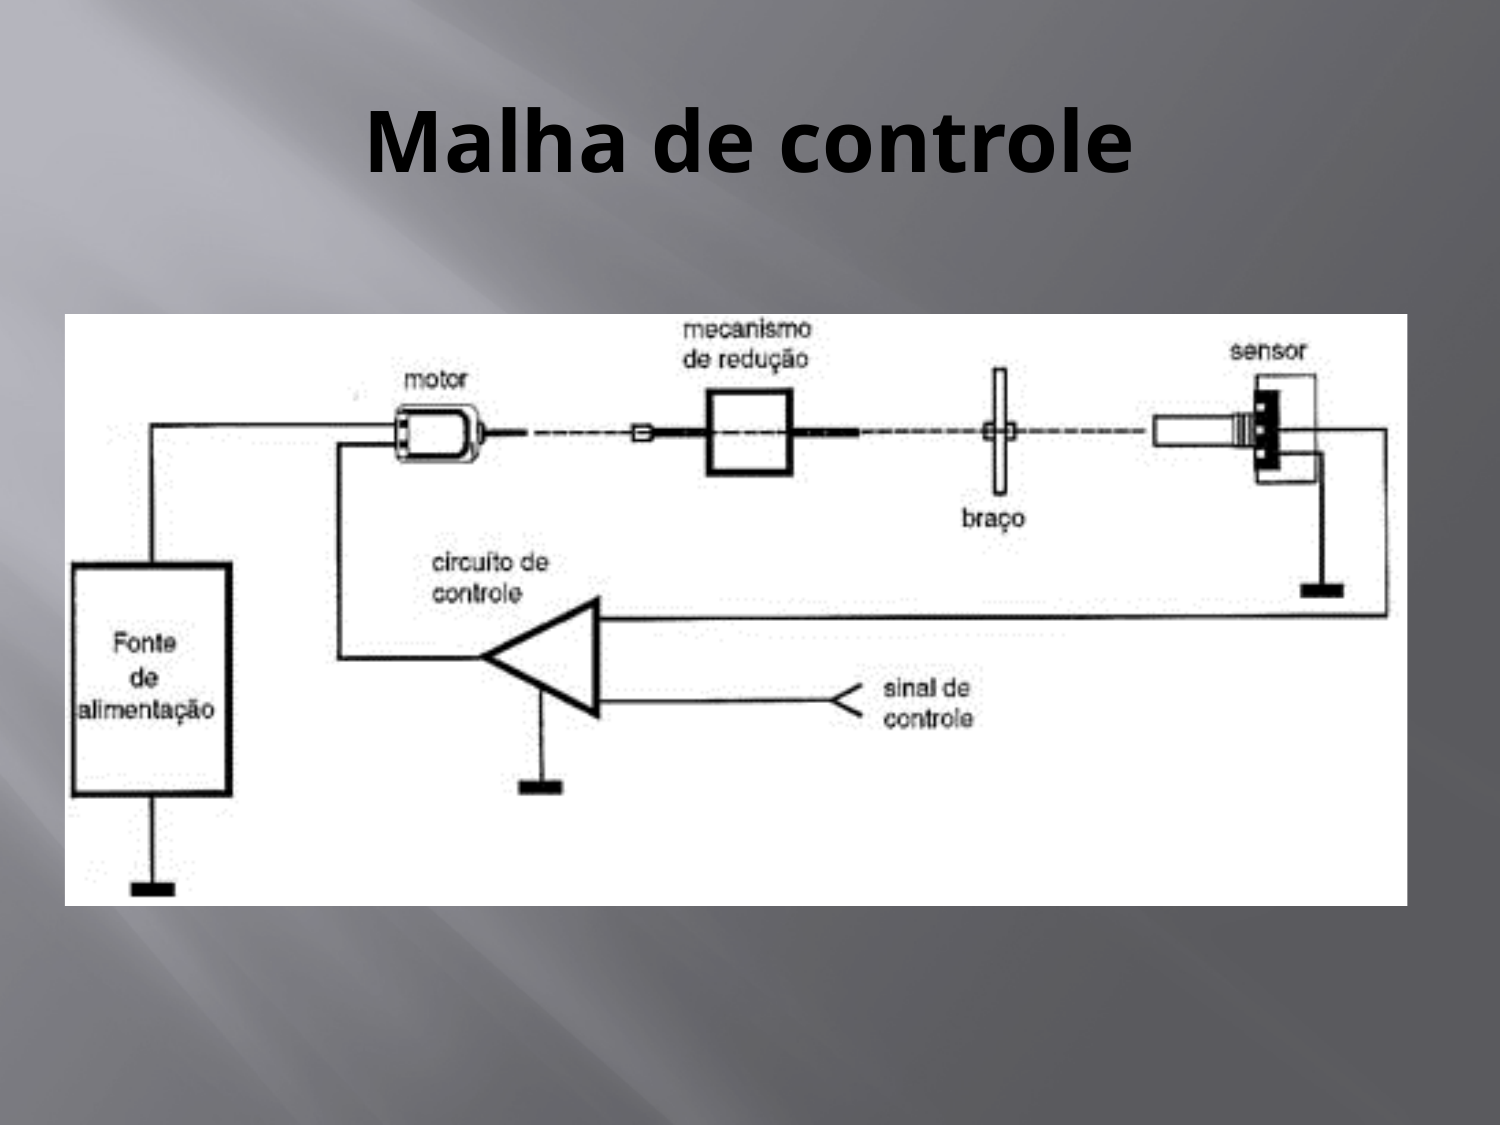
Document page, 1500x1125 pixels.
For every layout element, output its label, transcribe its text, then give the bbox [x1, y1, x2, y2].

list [64, 314, 1408, 906]
title Malha de controle [75, 45, 1425, 233]
